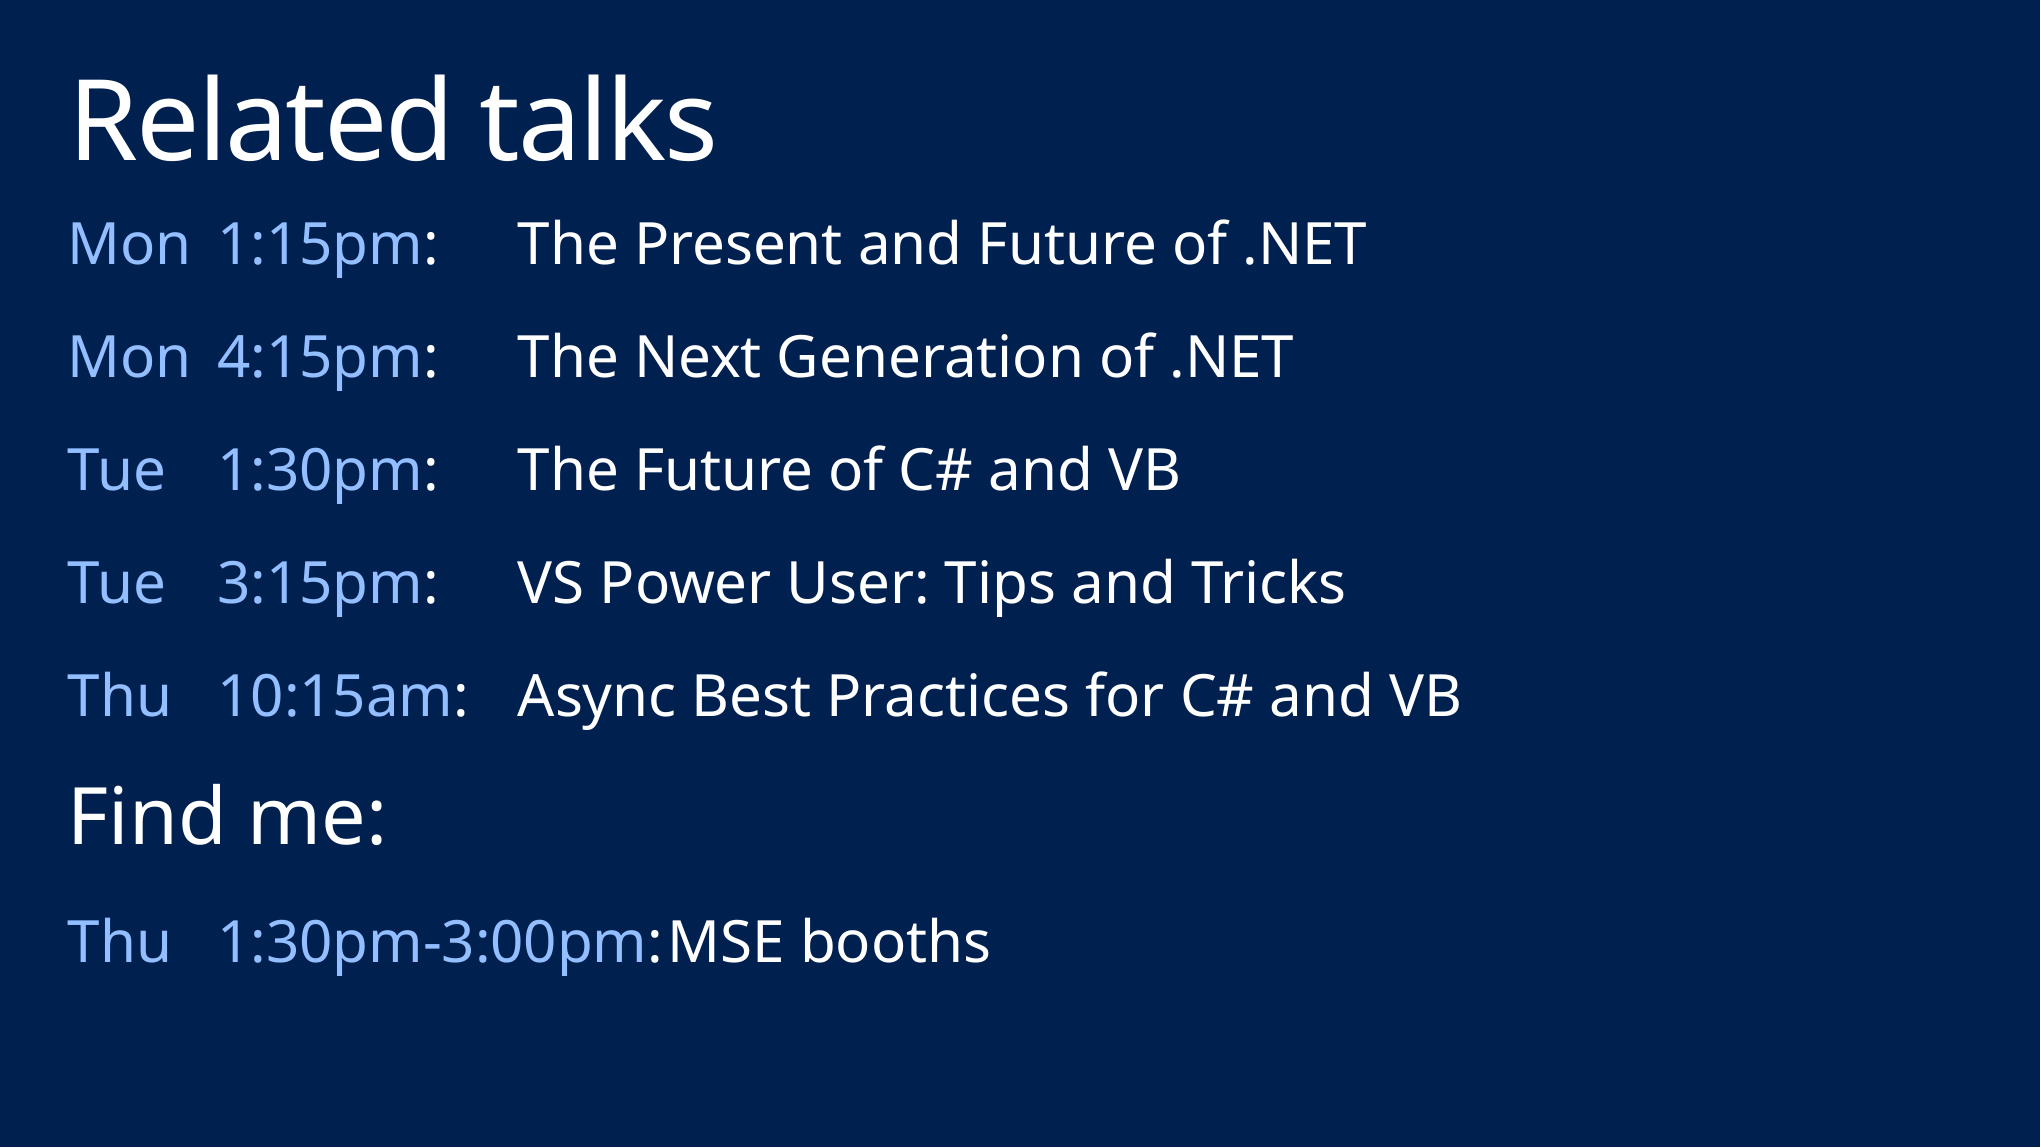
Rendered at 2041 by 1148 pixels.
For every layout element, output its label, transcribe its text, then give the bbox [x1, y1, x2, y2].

title Related talks [45, 48, 1996, 199]
text_box Find me: Thu 1:30pm-3:00pm: MSE booths [43, 761, 2024, 990]
list Mon 1:15pm: The Present and Future of .NET Mon 4:15pm: The Next Generation of .NET Tue 1:30pm: The Future of C# and VB Tue 3:15pm: VS Power User: Tips and Tricks Thu 10:15am: Async Best Practices for C# and VB [43, 198, 2024, 750]
